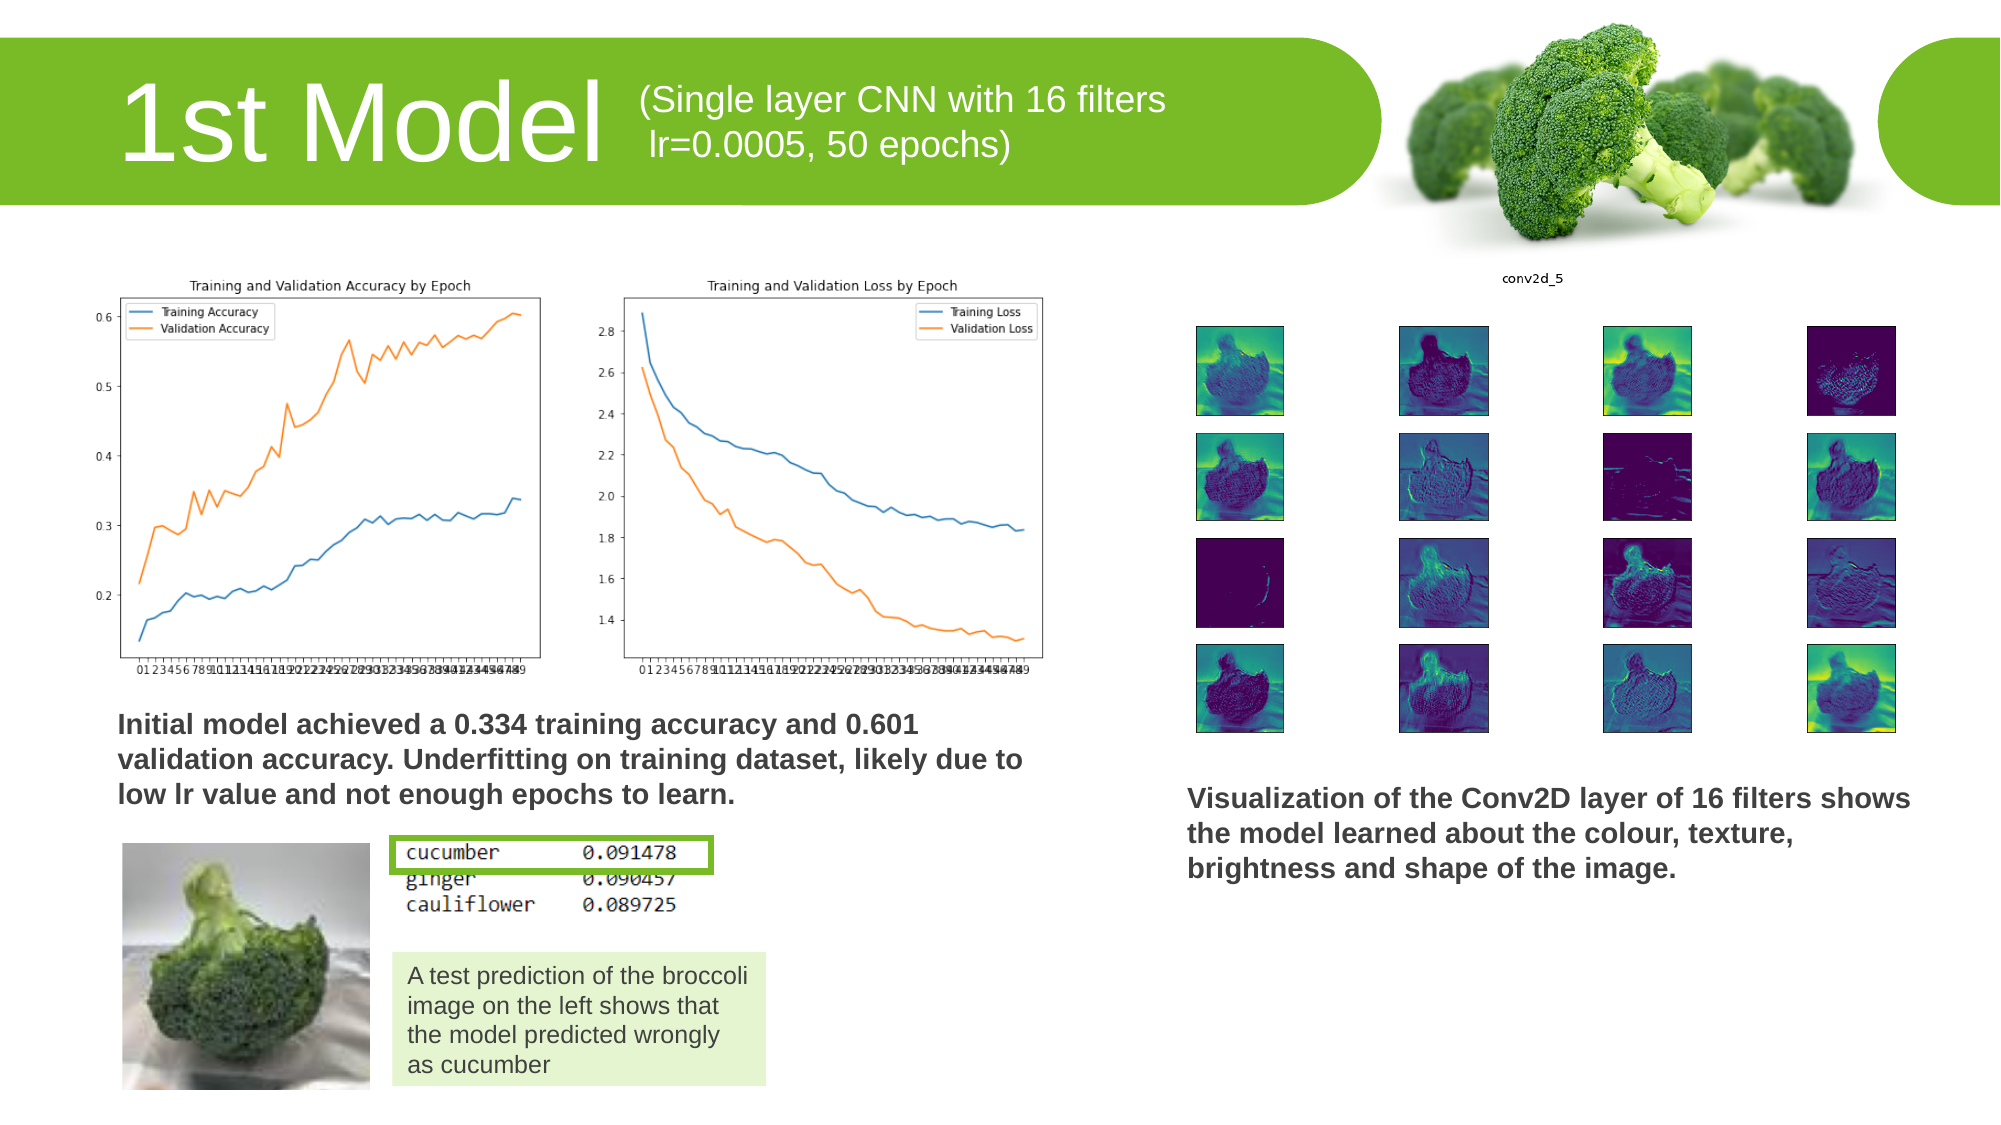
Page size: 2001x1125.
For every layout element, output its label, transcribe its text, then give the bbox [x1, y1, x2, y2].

text_box A test prediction of the broccoli image on the left shows that the model predicted wrongly as cucumber [392, 951, 767, 1087]
picture [87, 272, 1050, 684]
text_box Visualization of the Conv2D layer of 16 filters shows the model learned about the colour, texture, brightness and shape of the image. [1172, 771, 1952, 892]
picture [1185, 266, 1901, 742]
text_box (Single layer CNN with 16 filters lr=0.0005, 50 epochs) [623, 67, 1182, 173]
list 1st Model [102, 65, 1952, 185]
picture [402, 842, 685, 919]
text_box Initial model achieved a 0.334 training accuracy and 0.601 validation accuracy. Underfitting on training dataset, likely due to low lr value and not enough epochs to learn. [102, 697, 1050, 818]
text_box [391, 837, 712, 873]
picture [122, 843, 370, 1090]
picture [1365, 21, 1894, 65]
picture [1365, 185, 1894, 259]
